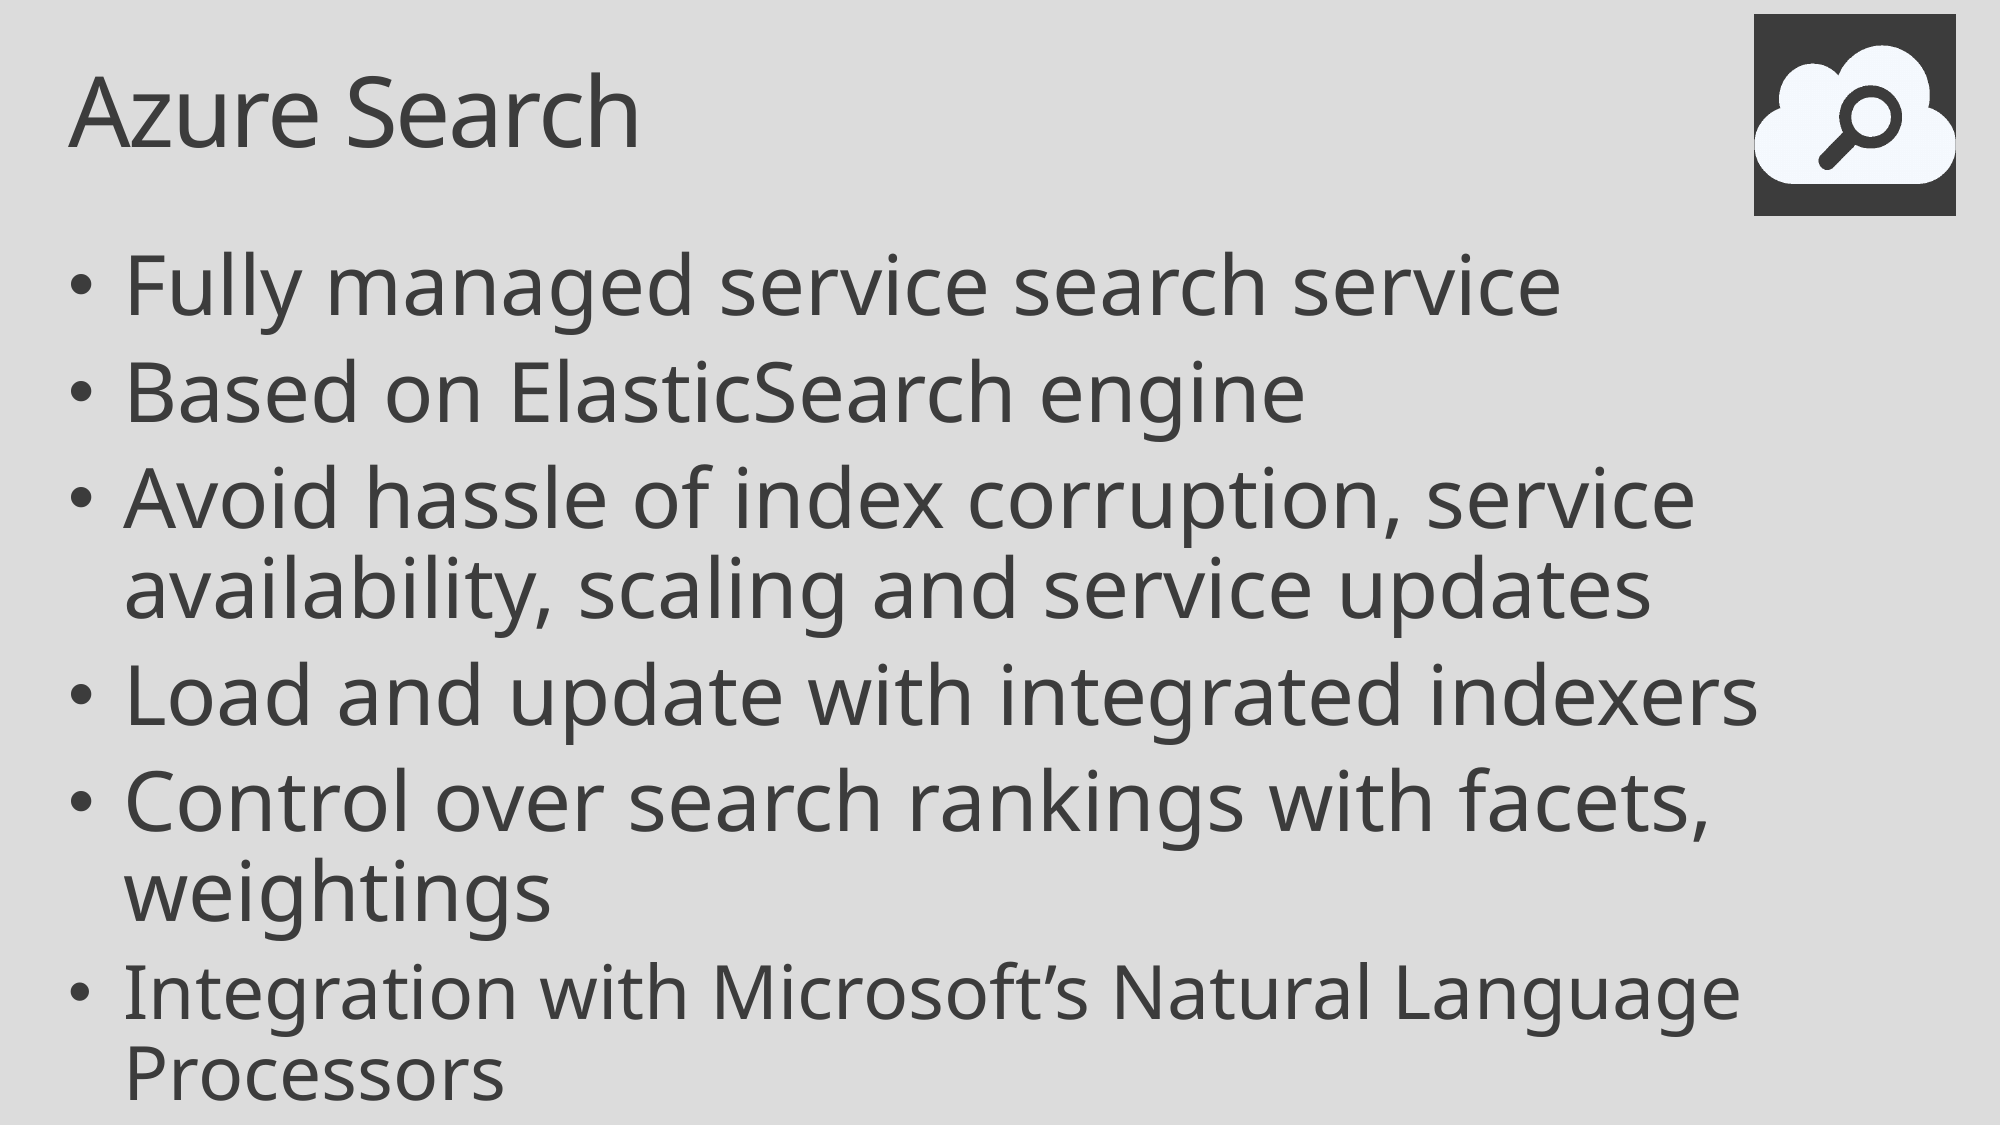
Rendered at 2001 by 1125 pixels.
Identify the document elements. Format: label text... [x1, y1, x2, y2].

picture [1753, 13, 1956, 216]
title Azure Search [44, 47, 1753, 196]
list Fully managed service search service Based on ElasticSearch engine Avoid hassle of index corruption, service availability, scaling and service updates Load and update with integrated indexers Control over search rankings with facets, weightings Integration with Microsoft’s Natural Language Processors [44, 228, 2000, 985]
